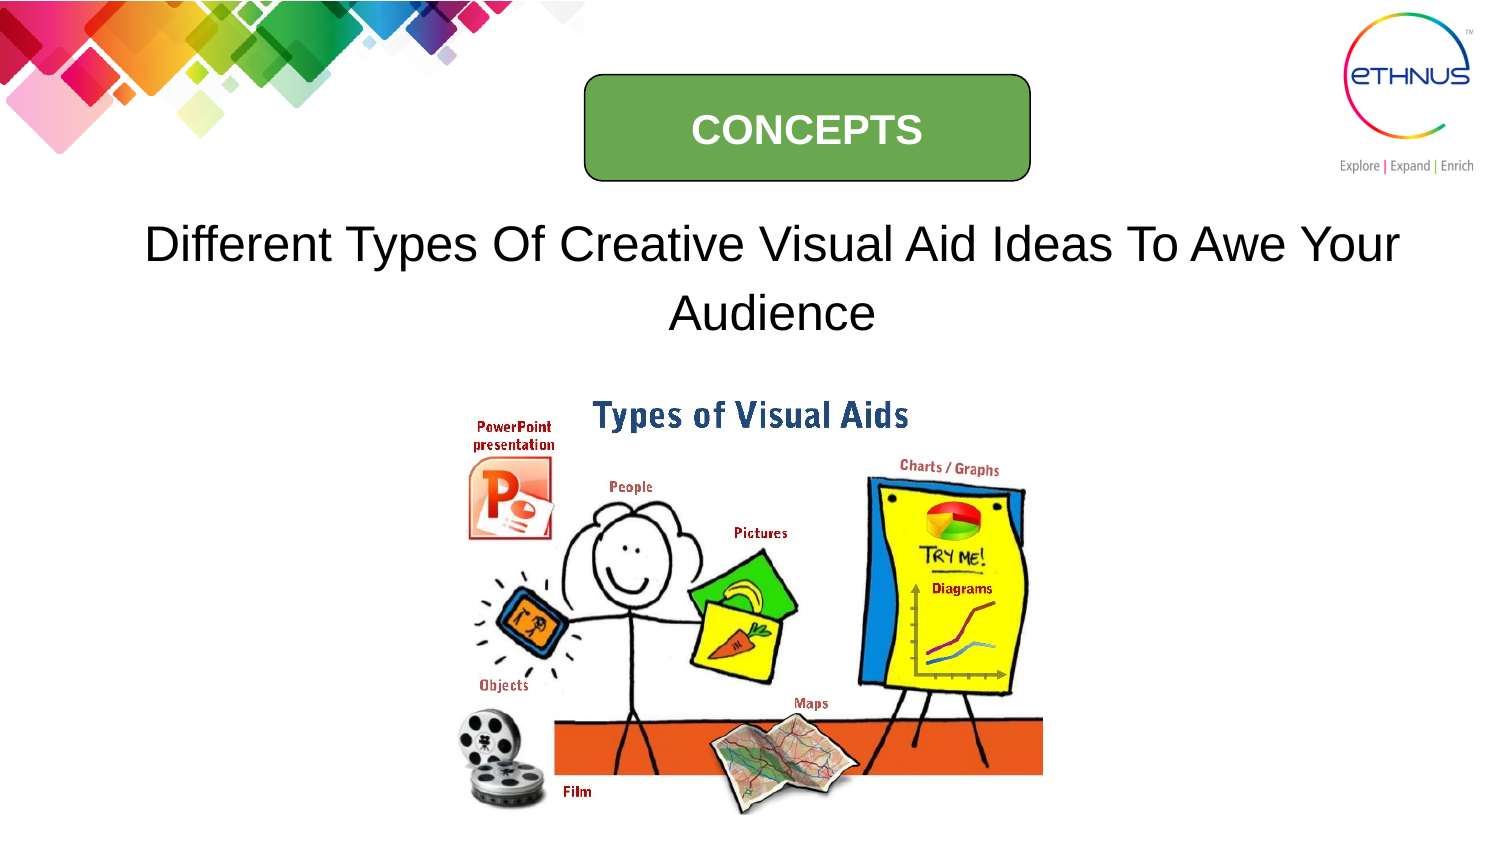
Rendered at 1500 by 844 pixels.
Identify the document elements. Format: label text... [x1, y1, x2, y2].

picture [1327, 0, 1500, 182]
picture [0, 1, 585, 154]
picture [456, 374, 1044, 816]
text_box Different Types Of Creative Visual Aid Ideas To Awe Your Audience [128, 202, 1418, 354]
text_box CONCEPTS [584, 74, 1031, 181]
